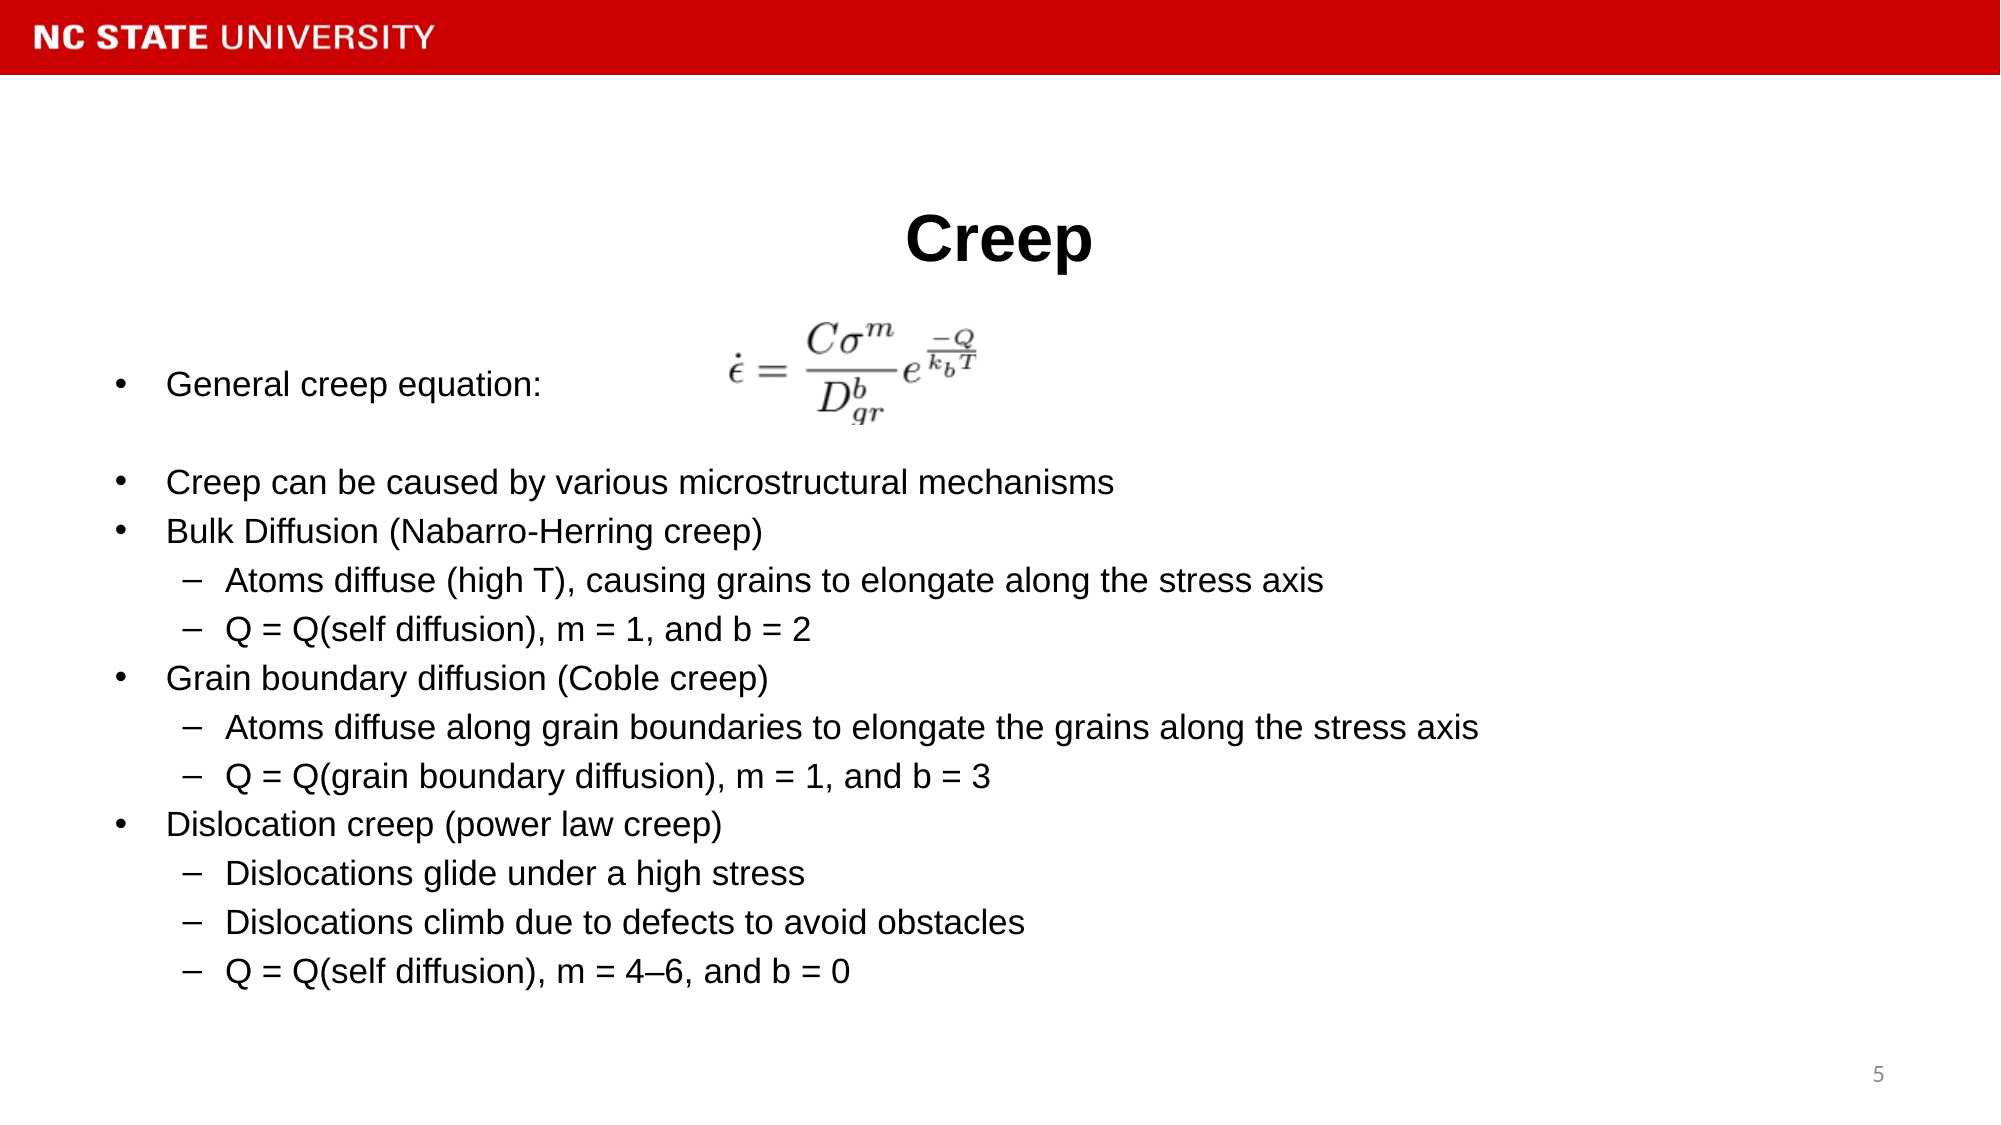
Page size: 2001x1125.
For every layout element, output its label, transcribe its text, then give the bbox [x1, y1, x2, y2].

picture [0, 0, 2000, 75]
list General creep equation: Creep can be caused by various microstructural mechanisms Bulk Diffusion (Nabarro-Herring creep) Atoms diffuse (high T), causing grains to elongate along the stress axis Q = Q(self diffusion), m = 1, and b = 2 Grain boundary diffusion (Coble creep) Atoms diffuse along grain boundaries to elongate the grains along the stress axis Q = Q(grain boundary diffusion), m = 1, and b = 3 Dislocation creep (power law creep) Dislocations glide under a high stress Dislocations climb due to defects to avoid obstacles Q = Q(self diffusion), m = 4–6, and b = 0 [99, 354, 1900, 1005]
slide_number 5 [1433, 1042, 1900, 1103]
title Creep [99, 147, 1900, 323]
picture [728, 322, 977, 426]
